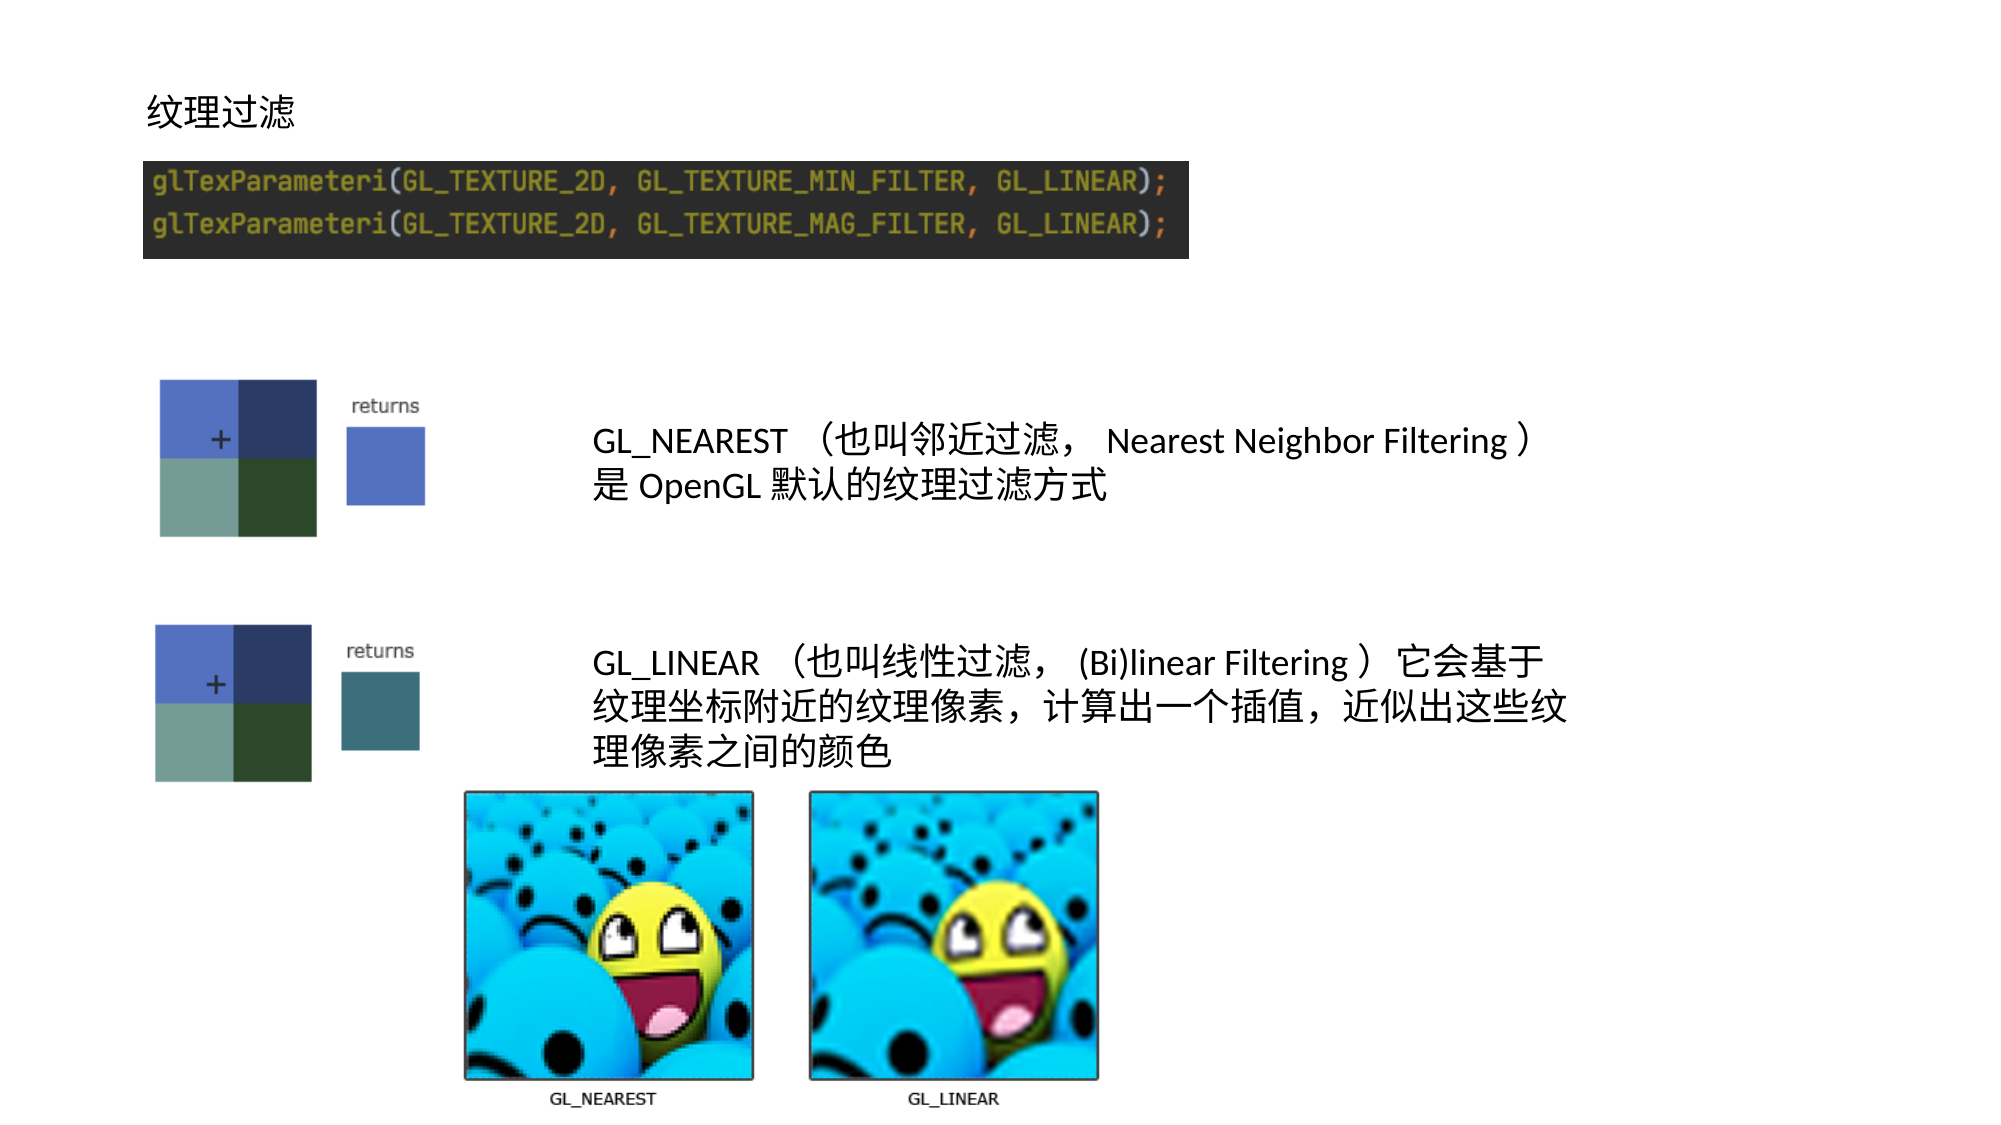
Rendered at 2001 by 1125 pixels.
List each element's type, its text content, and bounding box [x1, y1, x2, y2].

text_box 纹理过滤 [131, 81, 311, 141]
picture [143, 611, 1118, 1125]
picture [143, 366, 441, 556]
picture [143, 161, 1189, 259]
text_box GL_NEAREST（也叫邻近过滤，Nearest Neighbor Filtering）是OpenGL默认的纹理过滤方式 [577, 408, 1591, 513]
text_box GL_LINEAR（也叫线性过滤，(Bi)linear Filtering）它会基于纹理坐标附近的纹理像素，计算出一个插值，近似出这些纹理像素之间的颜色 [577, 630, 1591, 781]
